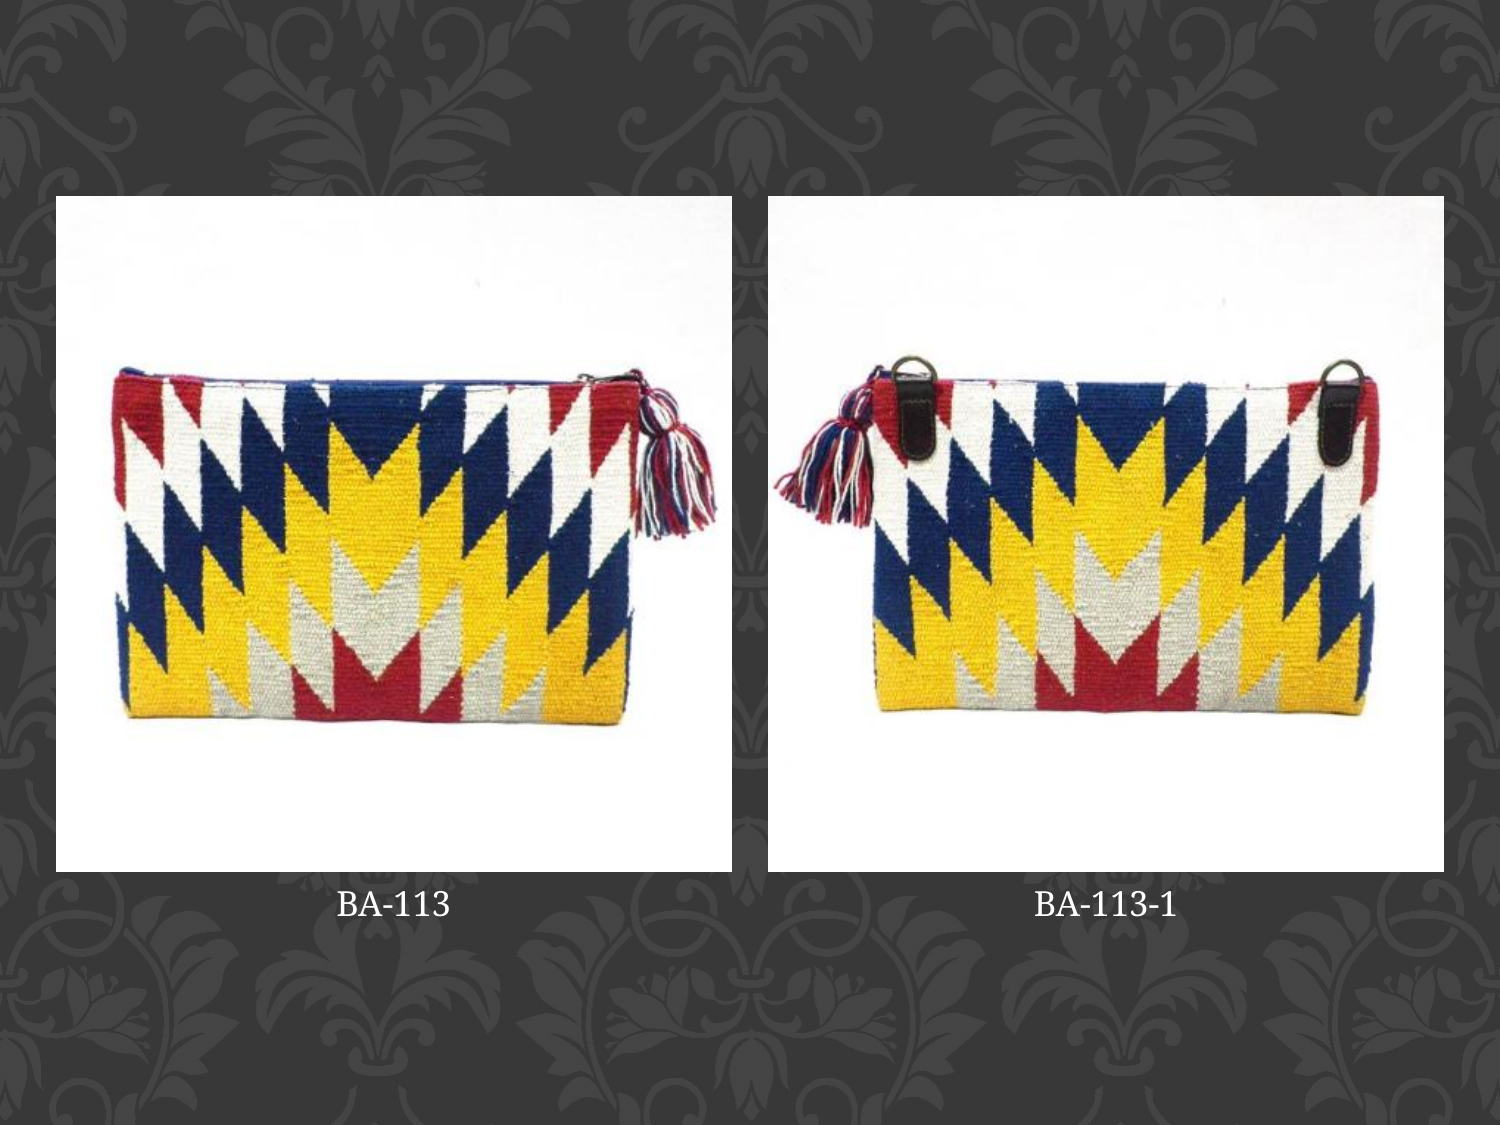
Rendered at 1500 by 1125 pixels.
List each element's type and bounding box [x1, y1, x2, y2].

text_box [768, 196, 1444, 931]
text_box [55, 196, 732, 931]
